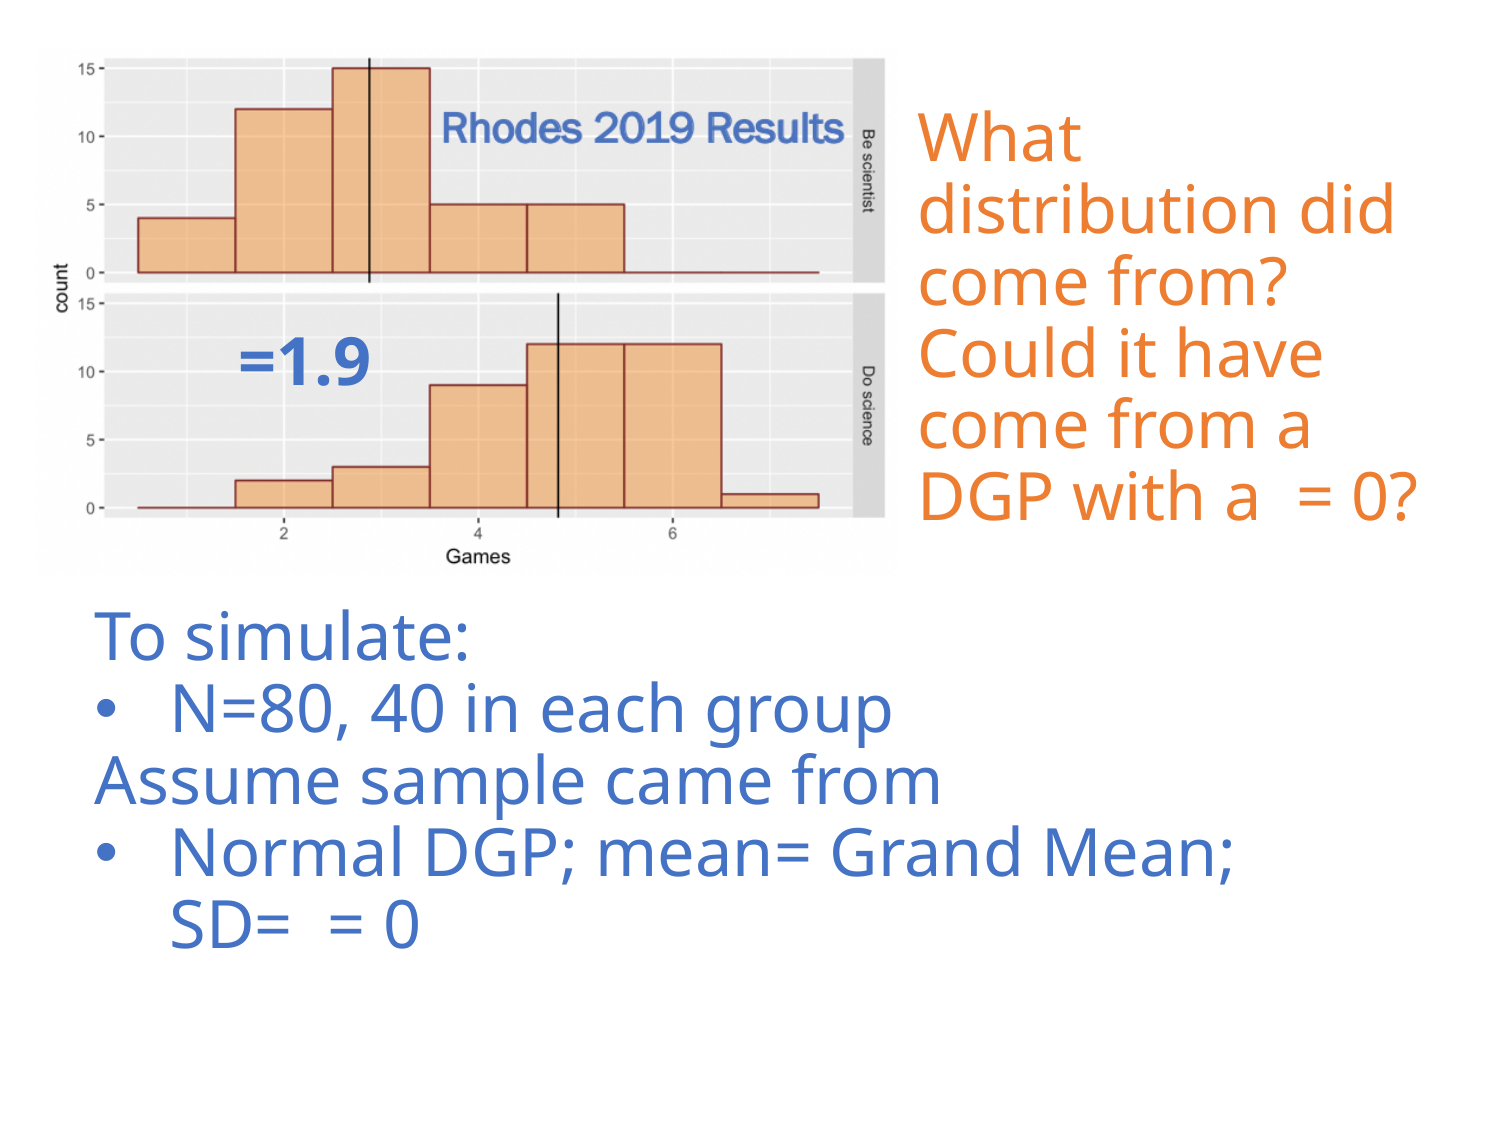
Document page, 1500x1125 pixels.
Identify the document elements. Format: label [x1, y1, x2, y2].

picture [35, 48, 903, 575]
